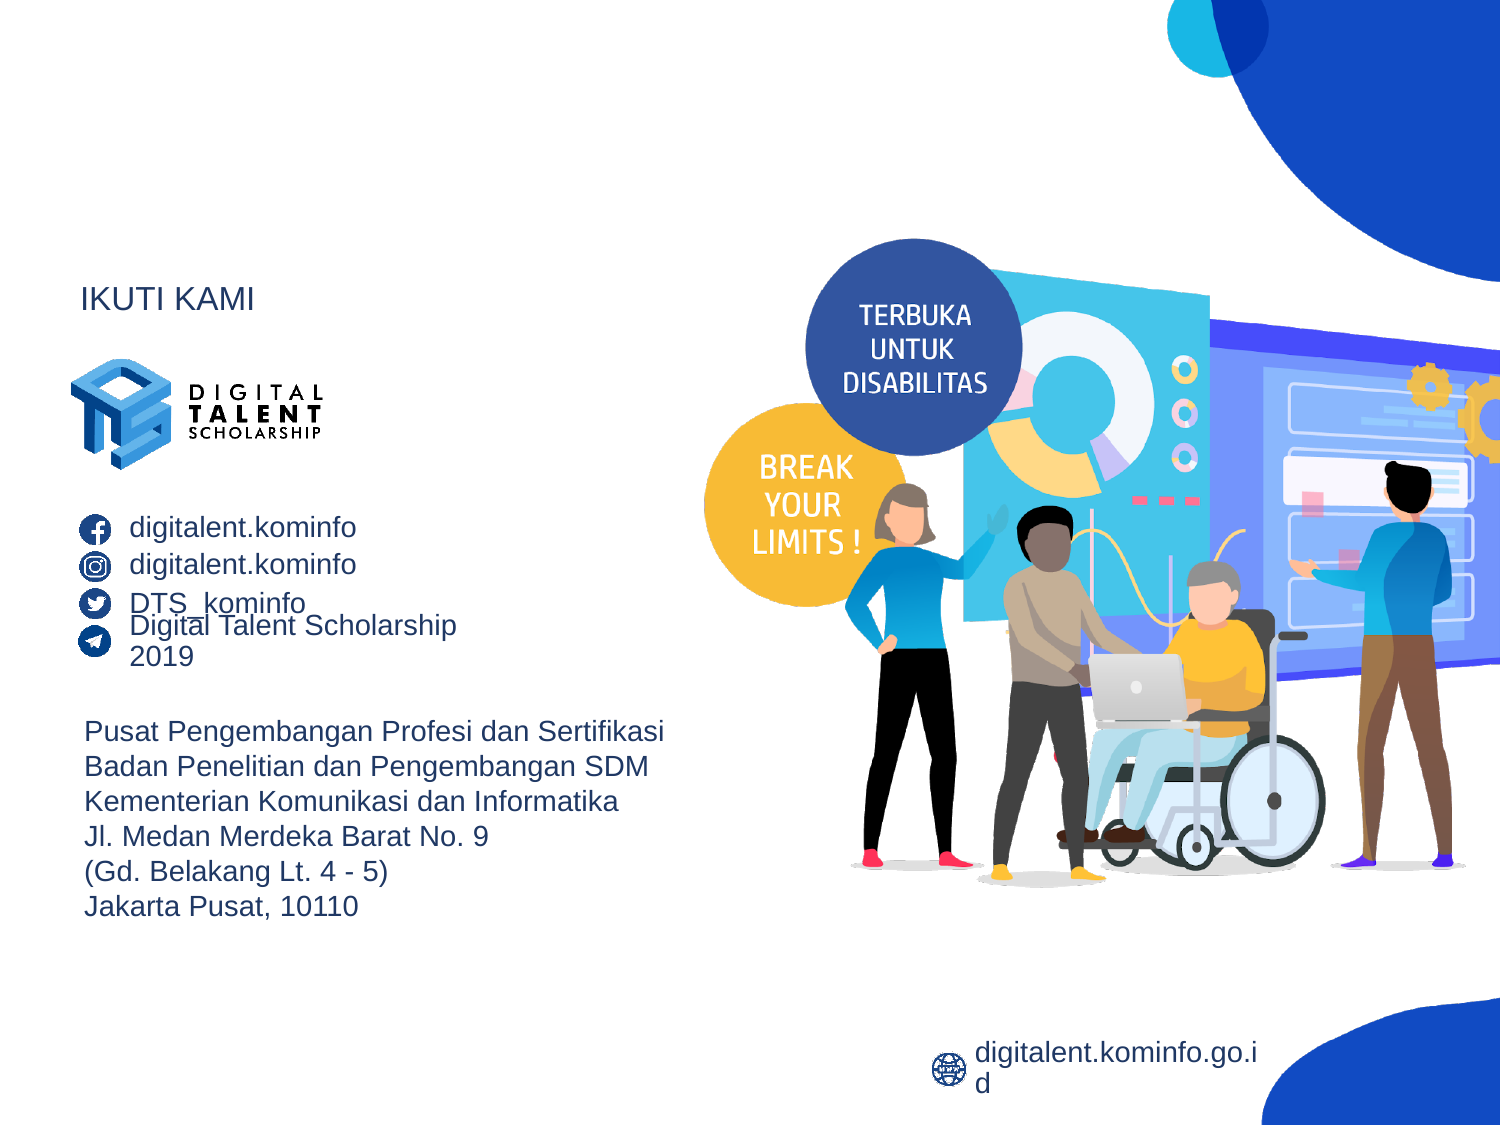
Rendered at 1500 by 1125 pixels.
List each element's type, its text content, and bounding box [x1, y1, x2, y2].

picture [51, 336, 352, 479]
picture [669, 0, 1500, 1125]
text_box IKUTI KAMI [65, 251, 365, 349]
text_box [930, 1037, 1288, 1101]
text_box Pusat Pengembangan Profesi dan Sertifikasi Badan Penelitian dan Pengembangan SDM Kementerian Komunikasi dan Informatika Jl. Medan Merdeka Barat No. 9 (Gd. Belakang Lt. 4 - 5) Jakarta Pusat, 10110 [69, 704, 664, 932]
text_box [78, 496, 525, 673]
